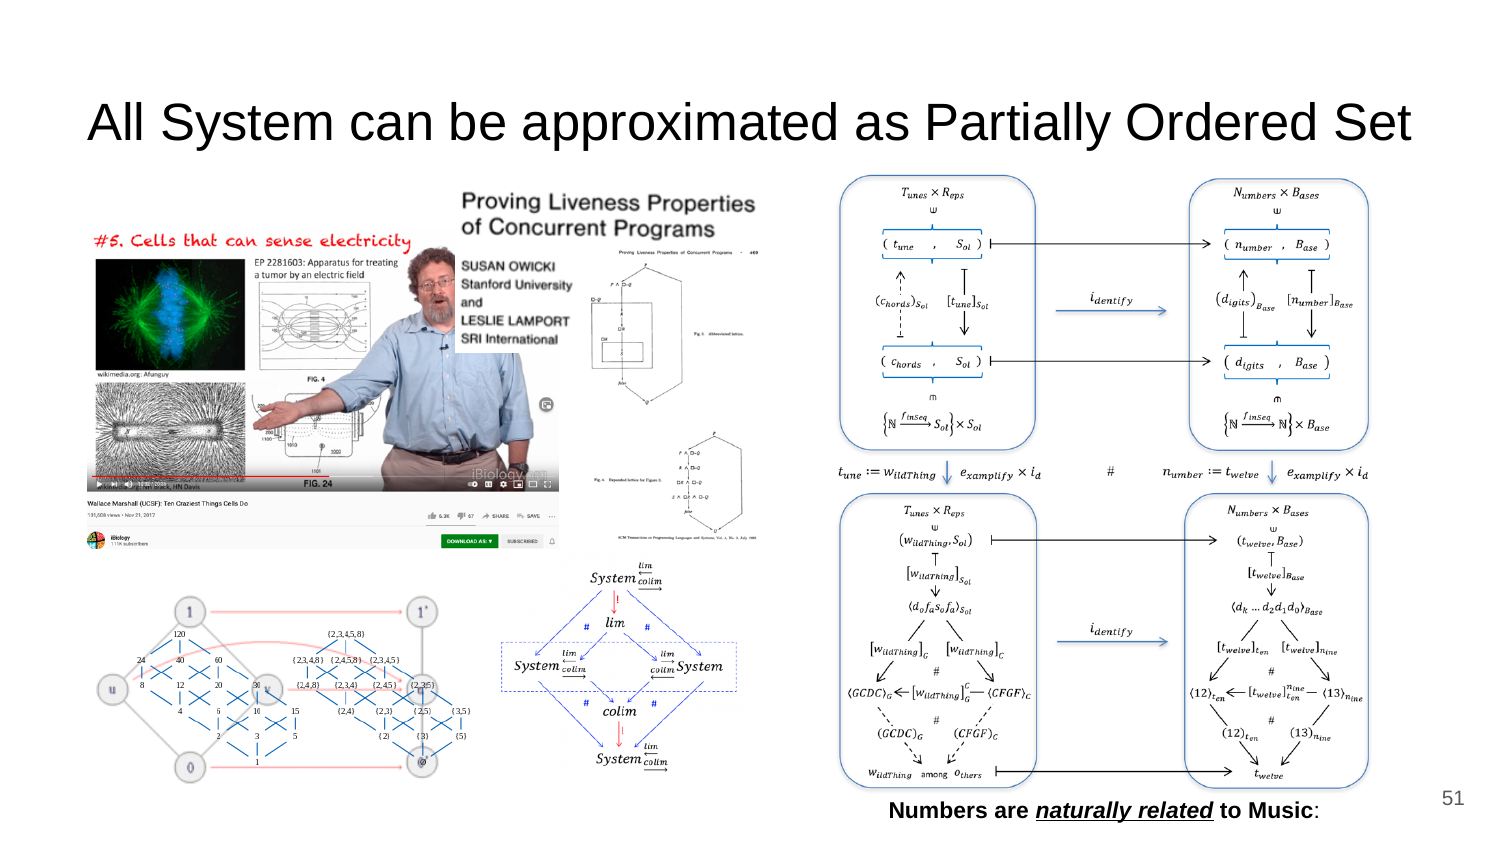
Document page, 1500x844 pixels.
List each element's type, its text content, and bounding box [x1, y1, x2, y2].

picture [87, 166, 1386, 801]
picture [87, 582, 473, 789]
slide_number 51 [1389, 764, 1480, 830]
text_box Numbers are naturally related to Music: [873, 810, 1336, 831]
picture [489, 552, 751, 779]
title All System can be approximated as Partially Ordered Set [51, 72, 1449, 167]
